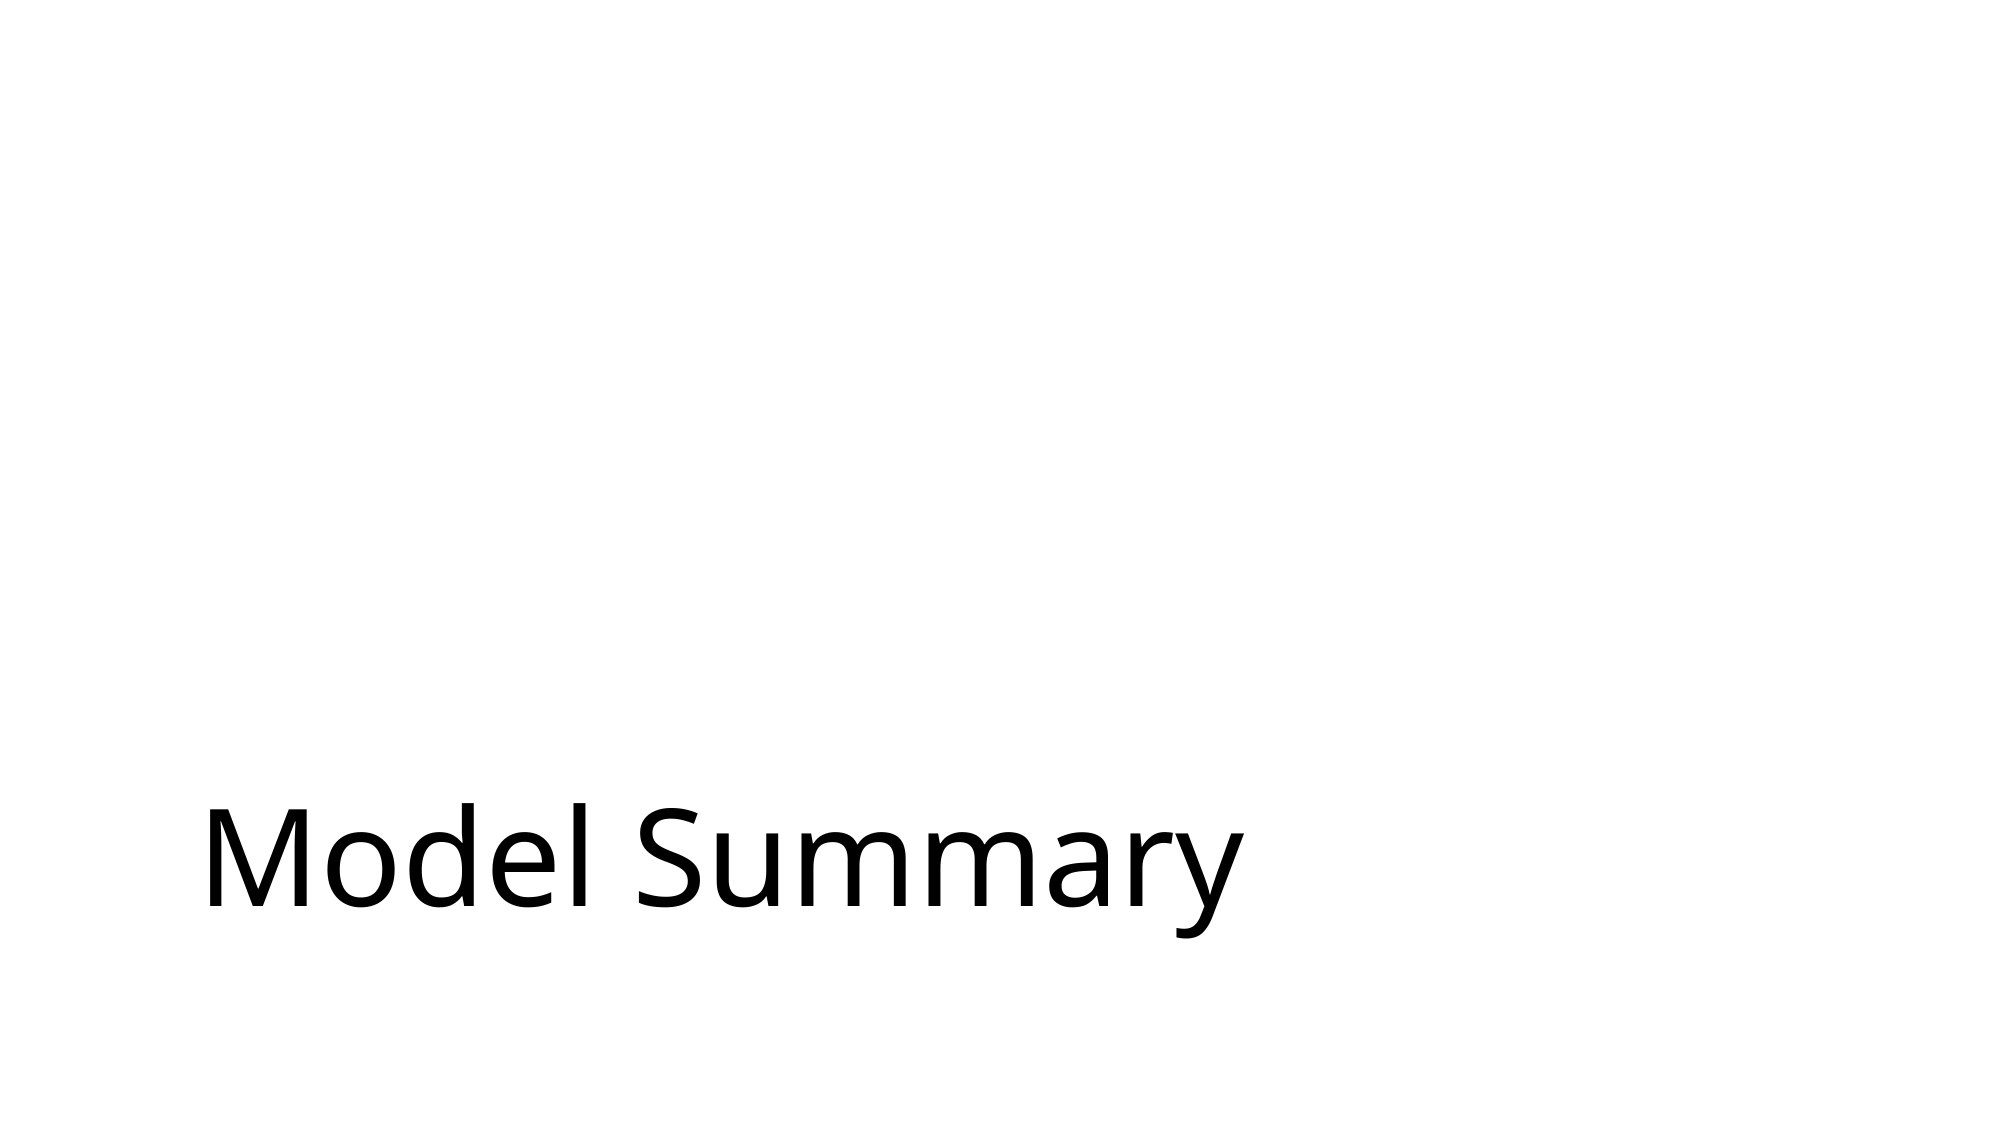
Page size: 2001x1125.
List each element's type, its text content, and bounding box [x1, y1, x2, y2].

title Model Summary [91, 183, 1352, 943]
